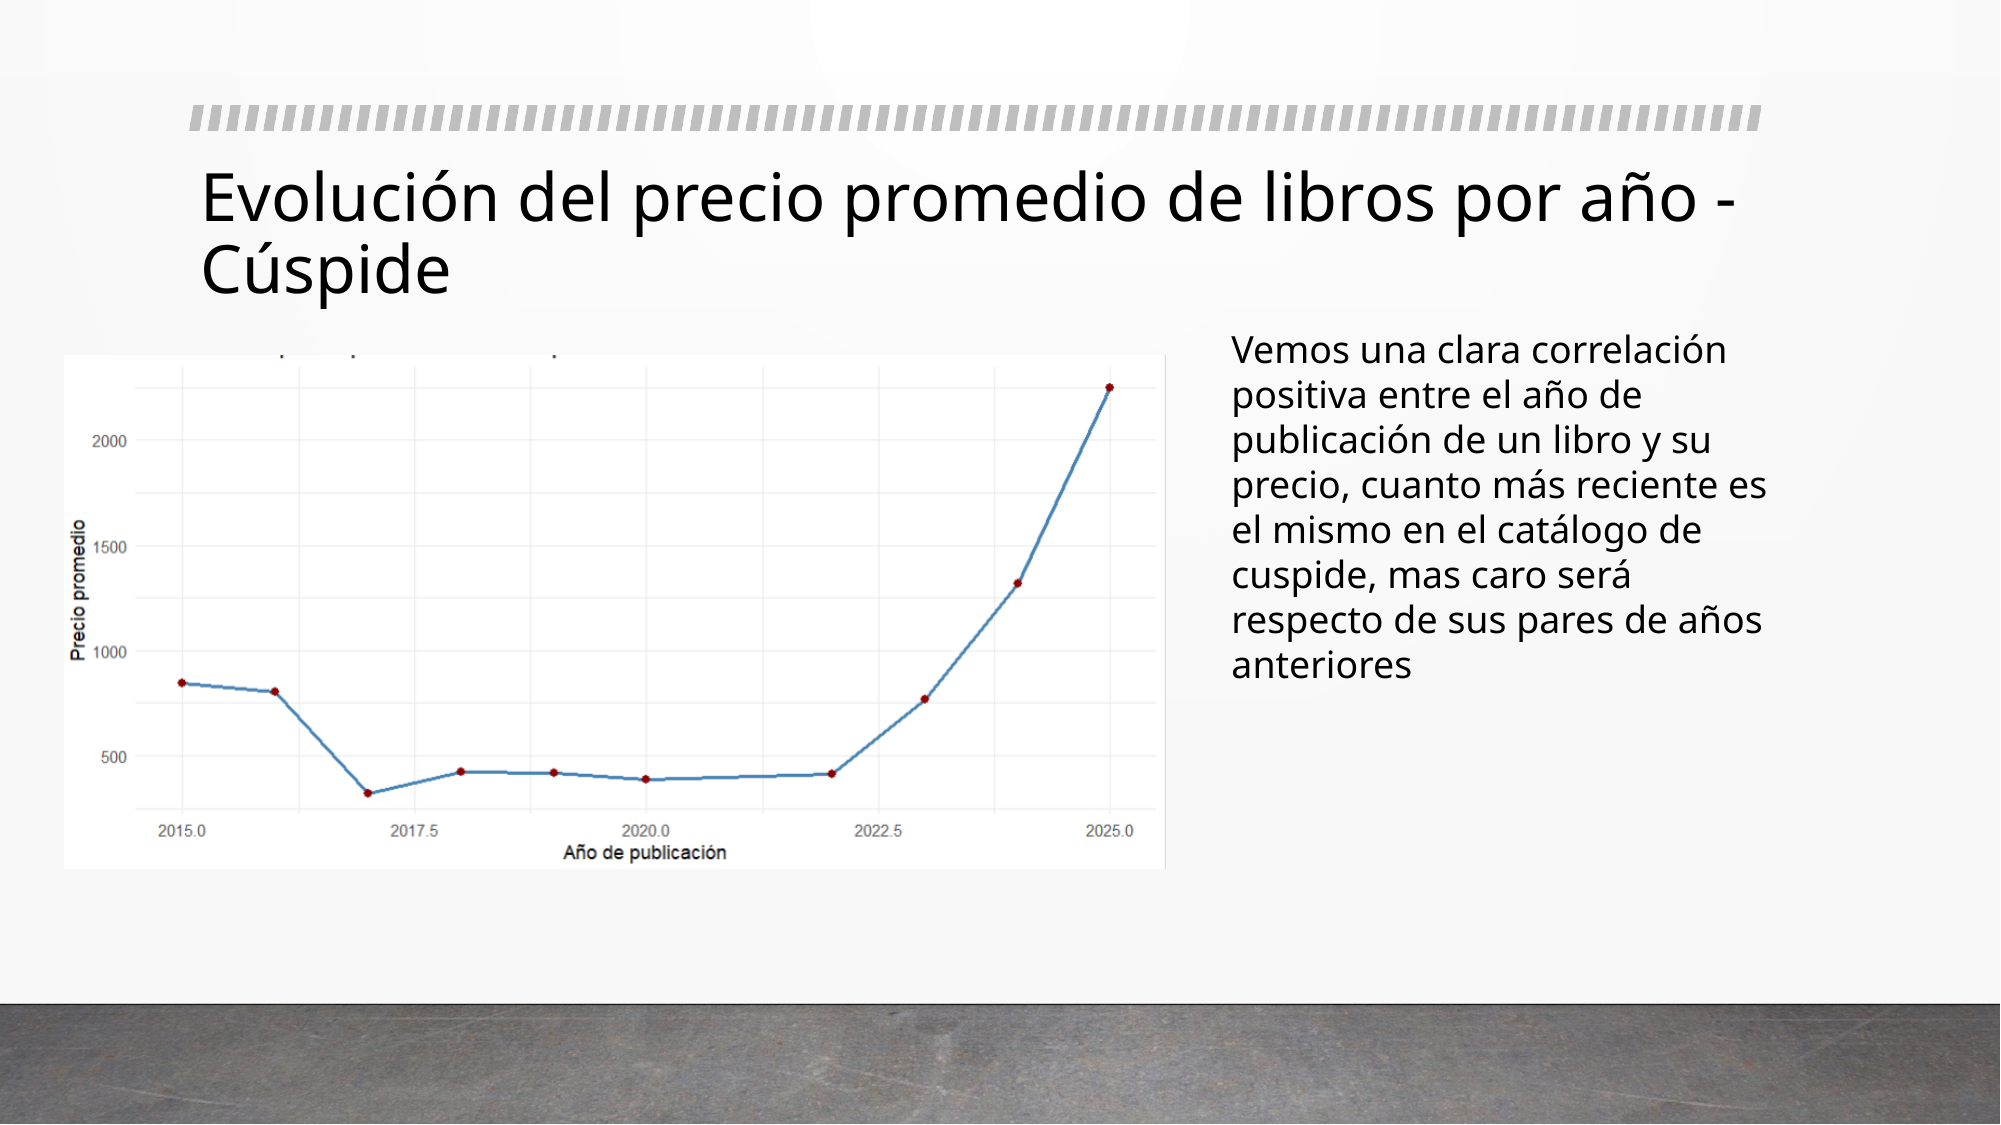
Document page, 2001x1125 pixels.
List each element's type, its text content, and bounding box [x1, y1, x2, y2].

text_box Vemos una clara correlación positiva entre el año de publicación de un libro y su precio, cuanto más reciente es el mismo en el catálogo de cuspide, mas caro será respecto de sus pares de años anteriores [1216, 318, 1799, 694]
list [63, 355, 1167, 870]
picture [0, 1004, 2000, 1124]
title Evolución del precio promedio de libros por año - Cúspide [185, 156, 1761, 329]
